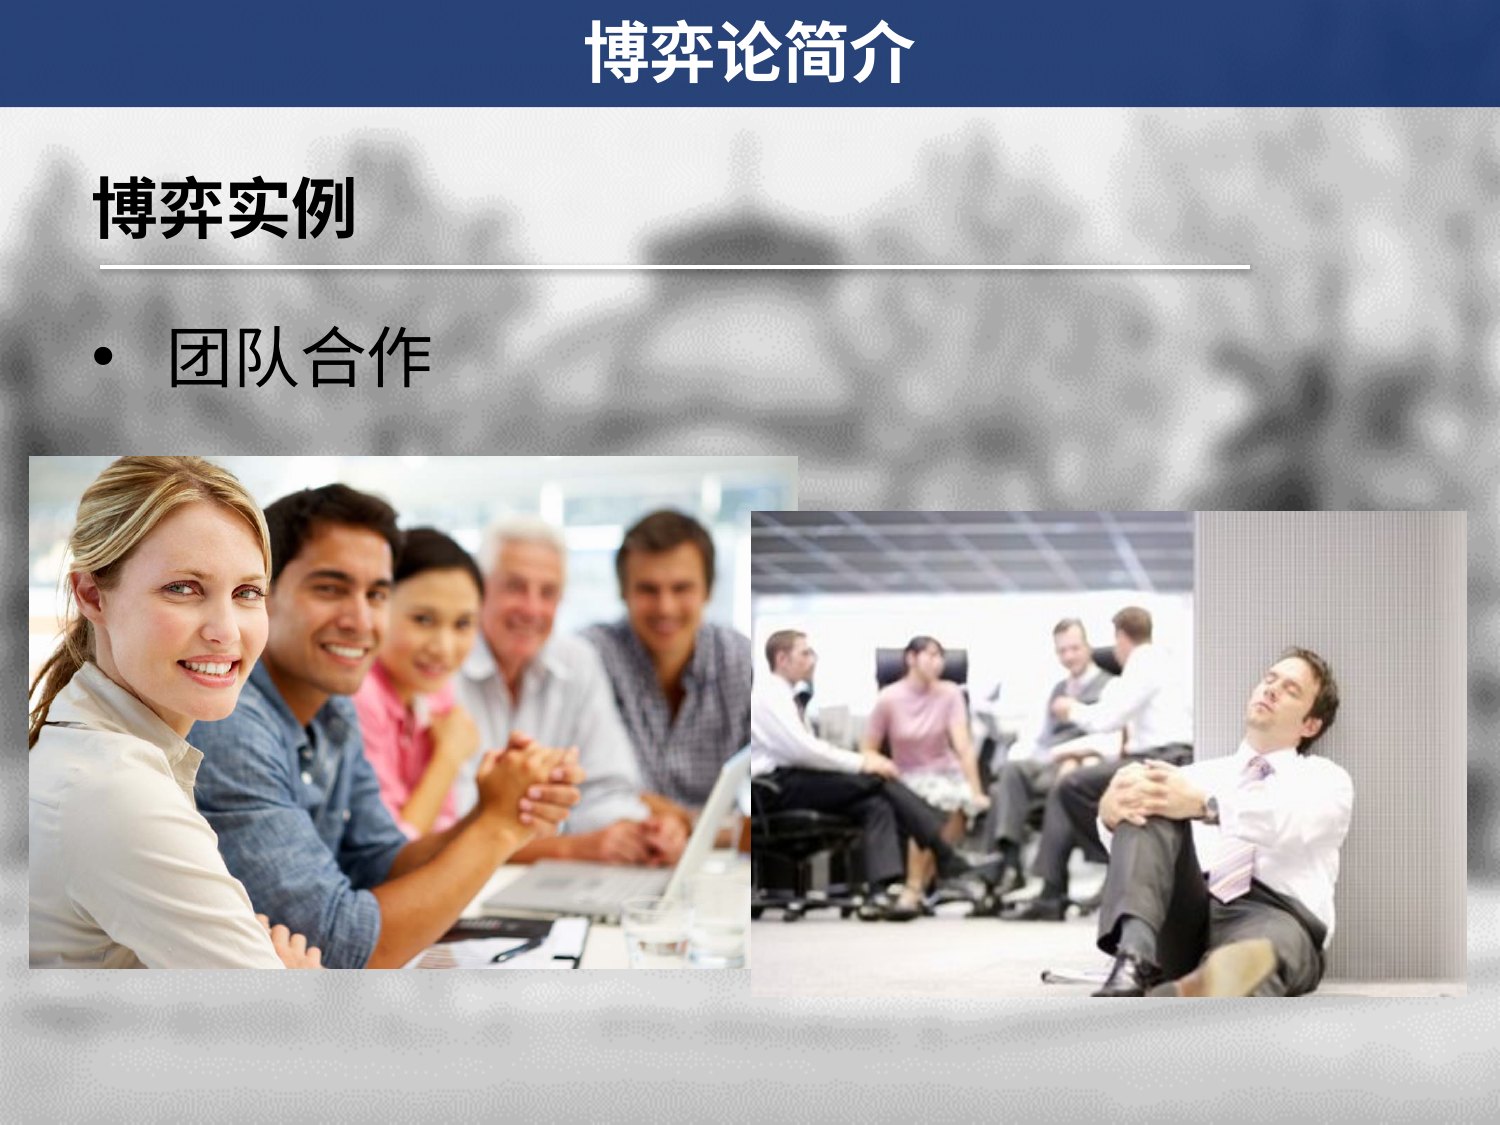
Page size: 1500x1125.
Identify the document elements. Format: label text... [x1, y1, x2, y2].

text_box 博弈实例 [76, 159, 987, 255]
text_box 团队合作 [76, 308, 1483, 404]
picture [0, 109, 1500, 1125]
text_box 博弈论简介 [0, 0, 1500, 109]
